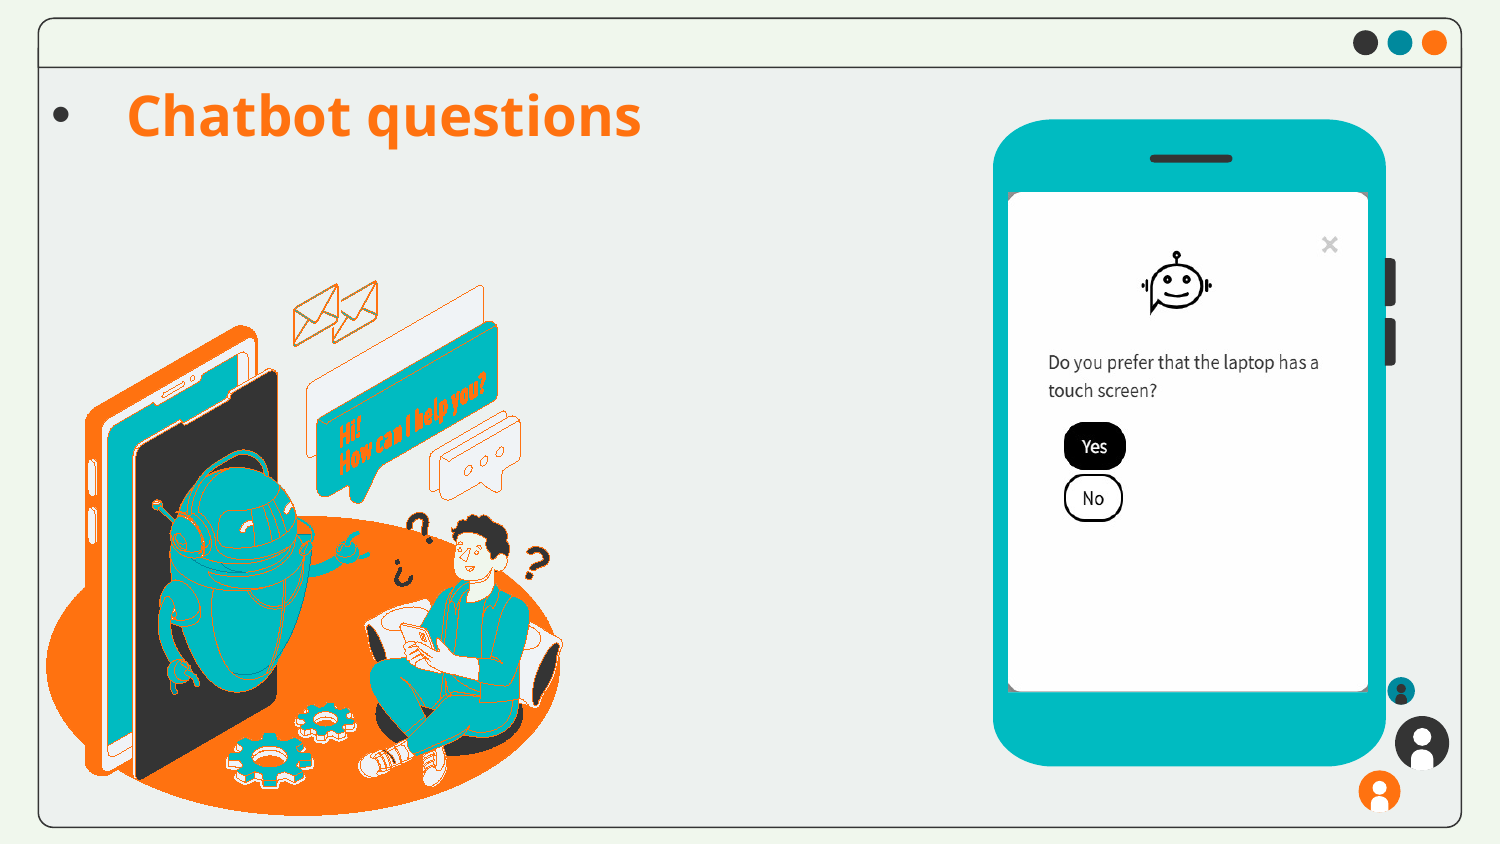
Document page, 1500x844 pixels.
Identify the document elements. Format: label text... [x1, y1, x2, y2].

text_box [283, 501, 294, 515]
text_box [183, 397, 228, 424]
text_box [351, 450, 360, 468]
text_box [344, 530, 361, 547]
text_box [445, 678, 452, 697]
text_box [236, 667, 268, 679]
text_box [465, 566, 475, 571]
text_box [441, 590, 452, 642]
text_box [132, 447, 138, 780]
text_box [357, 755, 376, 779]
text_box [191, 513, 211, 547]
text_box [519, 698, 531, 708]
text_box [332, 280, 378, 344]
text_box [308, 554, 344, 579]
text_box [87, 459, 96, 497]
text_box [107, 354, 238, 746]
text_box [360, 750, 387, 778]
text_box [225, 756, 238, 771]
text_box [318, 321, 498, 425]
text_box [173, 533, 186, 551]
text_box [477, 595, 530, 687]
text_box [152, 500, 163, 511]
text_box [285, 556, 305, 607]
text_box [469, 567, 493, 584]
text_box [224, 546, 291, 573]
text_box [402, 741, 416, 758]
text_box [247, 591, 282, 610]
text_box [441, 415, 521, 462]
text_box [192, 468, 290, 564]
text_box [203, 536, 212, 557]
text_box [277, 772, 294, 783]
text_box [434, 397, 439, 421]
text_box [425, 536, 434, 545]
text_box [160, 579, 200, 620]
text_box [439, 399, 448, 424]
picture [1007, 191, 1368, 693]
text_box [451, 514, 510, 559]
text_box [452, 675, 480, 692]
text_box [167, 659, 189, 684]
text_box [415, 659, 442, 674]
text_box [393, 558, 414, 588]
text_box [440, 673, 480, 698]
text_box [363, 598, 432, 663]
text_box [432, 749, 437, 768]
text_box [266, 580, 286, 673]
text_box [271, 646, 286, 669]
text_box [171, 605, 201, 627]
text_box [400, 677, 427, 708]
text_box [424, 408, 433, 425]
text_box Chatbot questions [36, 64, 1300, 159]
text_box [217, 509, 255, 549]
text_box [415, 408, 423, 432]
text_box [413, 725, 470, 757]
text_box [403, 641, 424, 666]
text_box [340, 422, 350, 448]
text_box [311, 729, 324, 741]
text_box [406, 414, 410, 437]
text_box [384, 752, 392, 769]
text_box [451, 391, 460, 416]
text_box [101, 337, 256, 772]
text_box [302, 756, 315, 771]
text_box [263, 780, 277, 787]
text_box [337, 543, 344, 552]
text_box [87, 507, 96, 545]
text_box [378, 766, 391, 772]
text_box [184, 669, 200, 687]
text_box [237, 351, 249, 385]
text_box [293, 716, 358, 745]
text_box [228, 760, 242, 768]
text_box [358, 551, 371, 560]
text_box [421, 706, 433, 717]
text_box [199, 467, 298, 559]
text_box [459, 548, 471, 562]
text_box [526, 546, 550, 571]
text_box [392, 756, 414, 769]
text_box [374, 702, 407, 744]
text_box [297, 742, 304, 751]
text_box [479, 663, 520, 703]
text_box [299, 760, 312, 768]
text_box [170, 559, 276, 693]
text_box [420, 586, 454, 651]
text_box [453, 532, 508, 603]
text_box [85, 414, 132, 776]
text_box [175, 661, 190, 680]
text_box [296, 718, 304, 725]
text_box [480, 455, 488, 467]
text_box [469, 381, 478, 400]
text_box [393, 425, 402, 445]
text_box [161, 381, 185, 398]
text_box [90, 505, 98, 544]
text_box [376, 436, 384, 453]
text_box [245, 773, 255, 783]
text_box [431, 691, 480, 710]
text_box [406, 512, 430, 537]
text_box [356, 415, 361, 438]
text_box [210, 534, 304, 588]
text_box [301, 745, 307, 752]
text_box [328, 731, 339, 740]
text_box [338, 722, 355, 739]
text_box [158, 596, 185, 662]
text_box [107, 733, 132, 757]
text_box [300, 542, 308, 554]
text_box [482, 581, 500, 621]
text_box [233, 773, 307, 790]
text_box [992, 119, 1396, 767]
text_box [406, 696, 512, 754]
text_box [297, 516, 316, 543]
text_box [381, 606, 428, 631]
text_box [236, 772, 245, 783]
text_box [450, 581, 469, 615]
text_box [400, 624, 433, 648]
text_box [251, 581, 283, 606]
text_box [397, 745, 409, 761]
text_box [226, 391, 231, 399]
text_box [495, 446, 504, 457]
text_box [386, 739, 406, 751]
text_box [253, 751, 286, 762]
text_box [384, 431, 392, 449]
text_box [314, 712, 337, 721]
text_box [296, 702, 355, 736]
text_box [444, 704, 524, 757]
text_box [478, 371, 486, 394]
text_box [460, 387, 468, 405]
text_box [263, 503, 280, 541]
text_box [429, 410, 507, 492]
text_box [389, 749, 400, 764]
text_box [481, 589, 512, 658]
text_box [169, 540, 296, 591]
text_box [233, 745, 239, 752]
text_box [299, 540, 314, 556]
text_box [335, 541, 360, 565]
text_box [252, 747, 287, 758]
text_box [273, 485, 296, 532]
text_box [304, 729, 311, 736]
text_box [158, 505, 175, 523]
text_box [464, 465, 473, 476]
text_box [351, 419, 355, 441]
text_box [382, 749, 396, 764]
text_box [520, 621, 563, 709]
text_box [525, 571, 534, 580]
text_box [436, 746, 445, 770]
text_box [90, 457, 98, 497]
text_box [454, 590, 486, 658]
text_box [366, 624, 387, 662]
text_box [170, 681, 178, 695]
text_box [294, 770, 304, 783]
text_box [490, 656, 503, 664]
text_box [228, 732, 312, 781]
text_box [236, 743, 242, 751]
text_box [179, 487, 193, 512]
text_box [135, 370, 278, 781]
text_box [229, 368, 278, 393]
text_box [340, 449, 350, 475]
text_box [139, 516, 560, 816]
text_box [422, 753, 436, 762]
text_box [267, 499, 287, 538]
text_box [172, 610, 177, 618]
text_box [293, 283, 339, 347]
text_box [532, 642, 560, 706]
text_box [524, 625, 541, 650]
text_box [175, 533, 187, 543]
text_box [424, 764, 436, 772]
text_box [373, 751, 385, 759]
text_box [463, 699, 519, 738]
text_box [239, 520, 253, 533]
text_box [134, 419, 183, 448]
text_box [187, 449, 269, 516]
text_box [180, 661, 189, 669]
text_box [335, 540, 355, 557]
text_box [378, 757, 385, 768]
text_box [275, 550, 312, 660]
text_box [415, 637, 479, 681]
text_box [212, 589, 282, 675]
text_box [439, 422, 521, 501]
text_box [369, 657, 443, 733]
text_box [306, 285, 484, 458]
text_box [88, 325, 258, 423]
text_box [444, 579, 468, 653]
text_box [422, 755, 447, 787]
text_box [191, 558, 246, 573]
text_box [175, 538, 187, 550]
text_box [171, 517, 202, 552]
text_box [46, 587, 85, 745]
text_box [169, 530, 203, 559]
text_box [404, 715, 426, 737]
text_box [298, 534, 311, 543]
text_box [316, 327, 498, 504]
text_box [250, 505, 273, 547]
text_box [360, 442, 372, 463]
text_box [119, 762, 134, 779]
text_box [255, 773, 263, 785]
